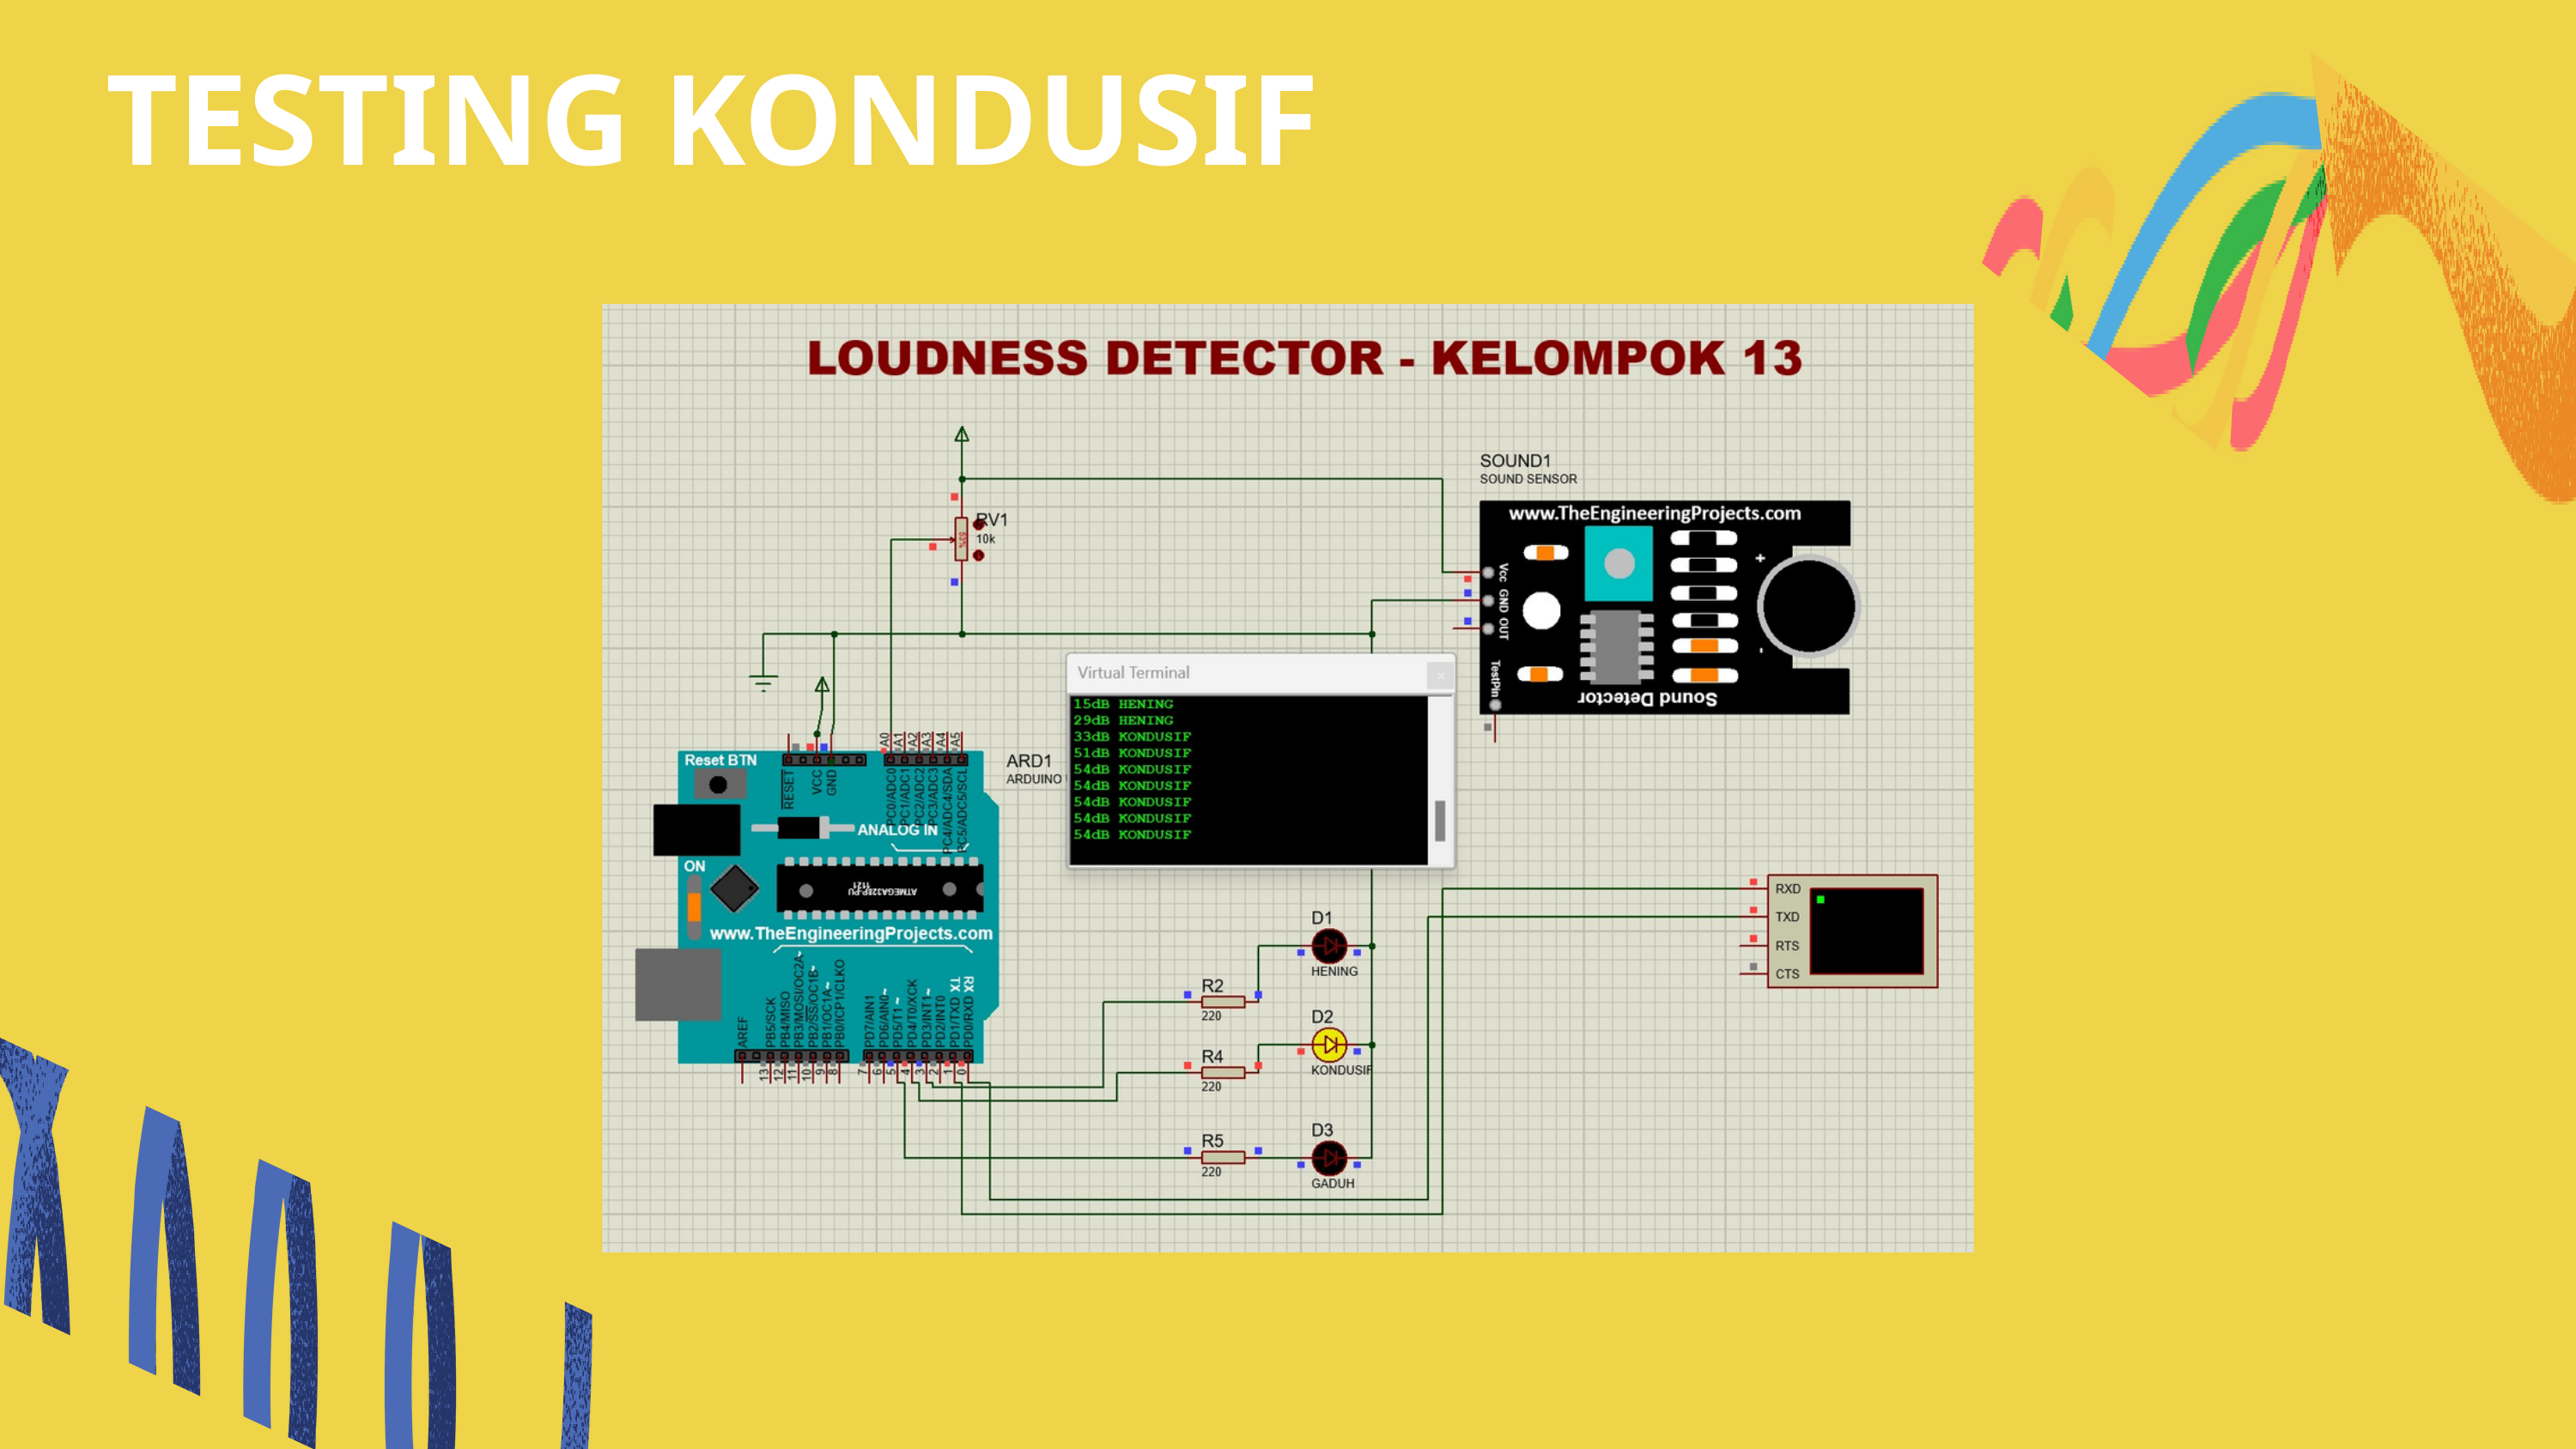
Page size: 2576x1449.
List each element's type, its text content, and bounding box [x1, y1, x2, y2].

text_box [0, 1037, 723, 1449]
text_box [602, 304, 1974, 1252]
text_box TESTING KONDUSIF [106, 48, 1609, 191]
text_box [1654, 0, 2576, 740]
